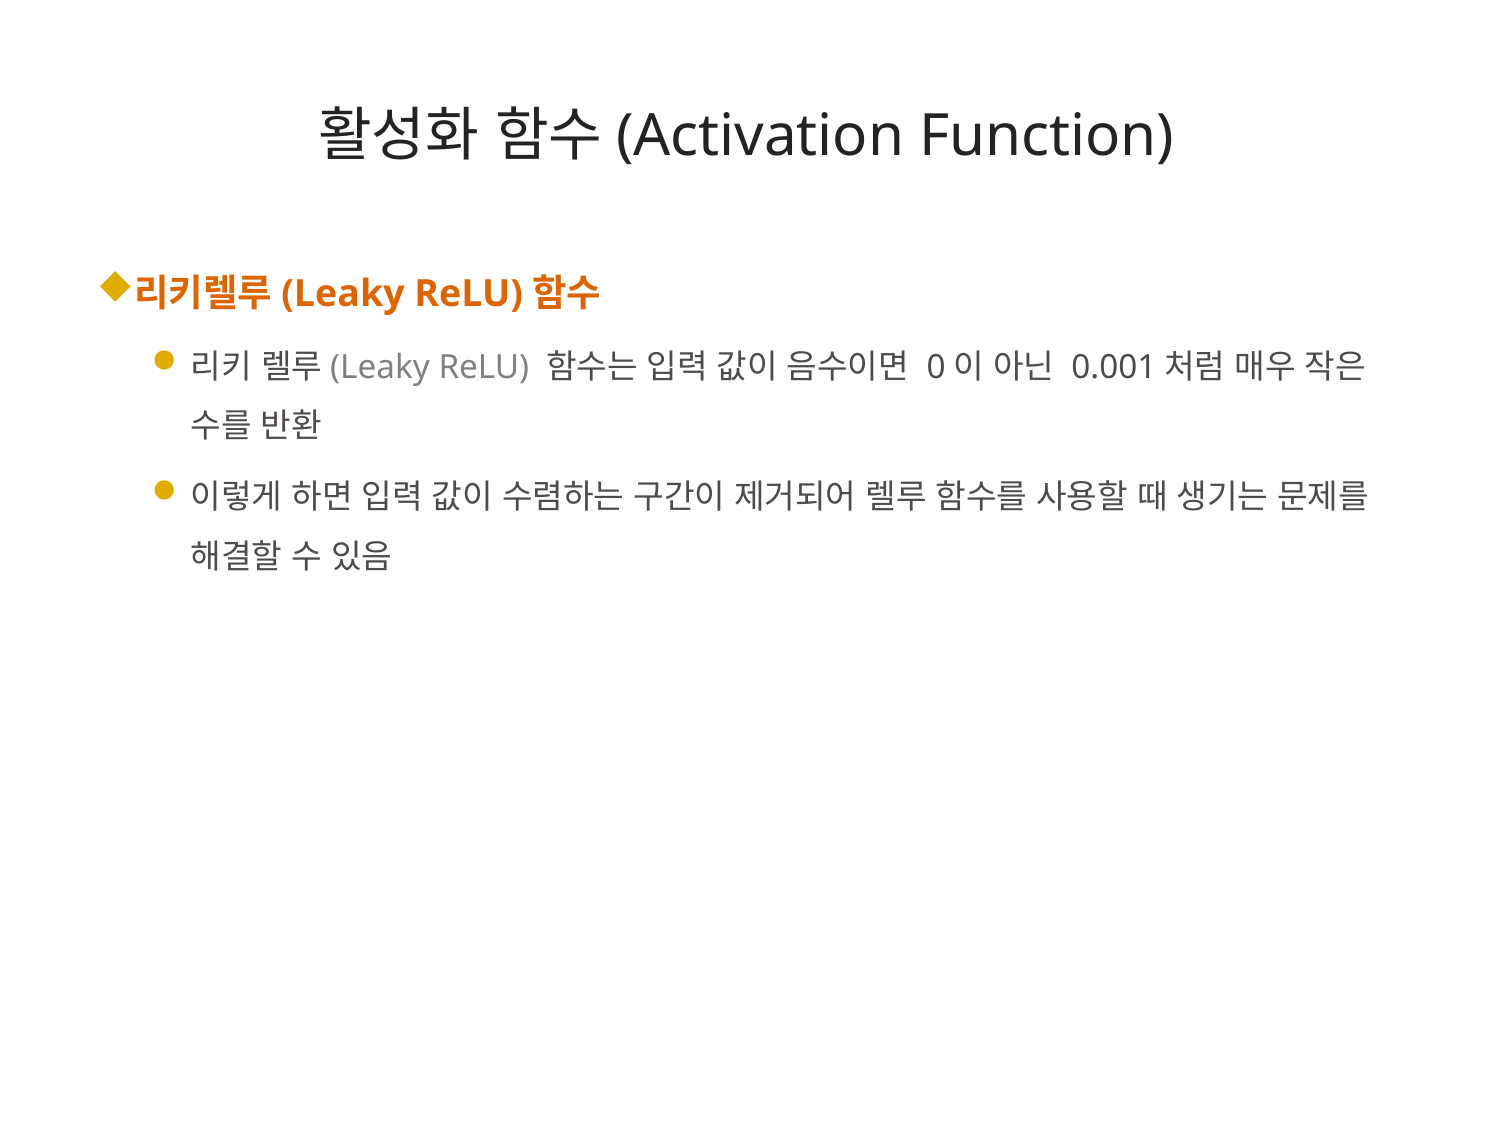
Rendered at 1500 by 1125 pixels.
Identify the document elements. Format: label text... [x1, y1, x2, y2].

title 활성화 함수(Activation Function) [81, 42, 1412, 175]
list 리키렐루(Leaky ReLU)함수 리키 렐루(Leaky ReLU) 함수는 입력 값이 음수이면 0이 아닌 0.001처럼 매우 작은 수를 반환 이렇게 하면 입력 값이 수렴하는 구간이 제거되어 렐루 함수를 사용할 때 생기는 문제를 해결할 수 있음 [81, 239, 1450, 1054]
